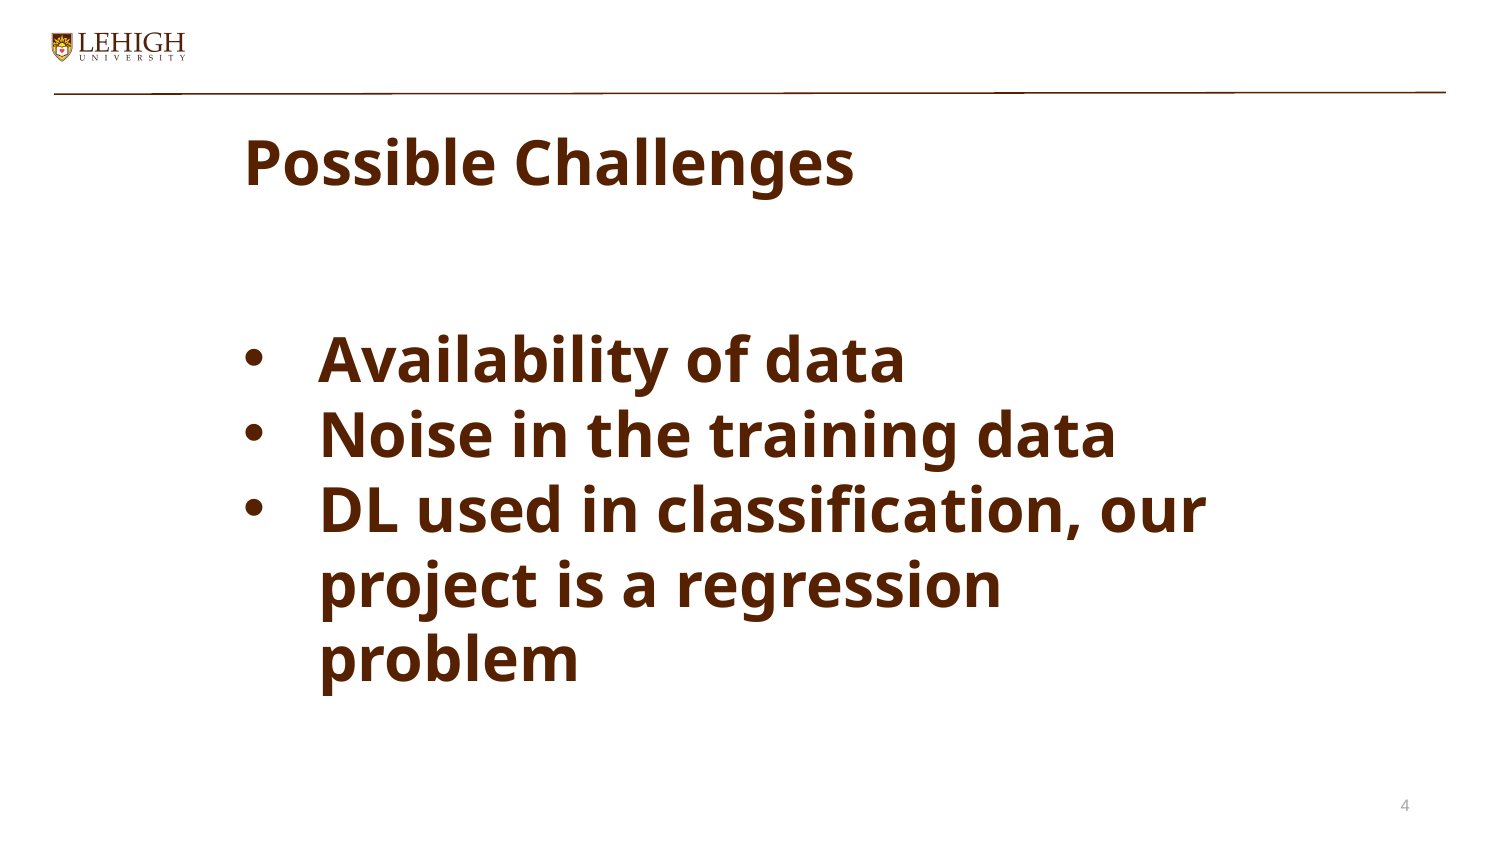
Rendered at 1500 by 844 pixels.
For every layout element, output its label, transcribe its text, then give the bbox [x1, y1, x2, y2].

title Possible Challenges [228, 107, 1246, 202]
text_box Availability of data Noise in the training data DL used in classification, our project is a regression problem [228, 304, 1246, 633]
picture [43, 24, 193, 71]
